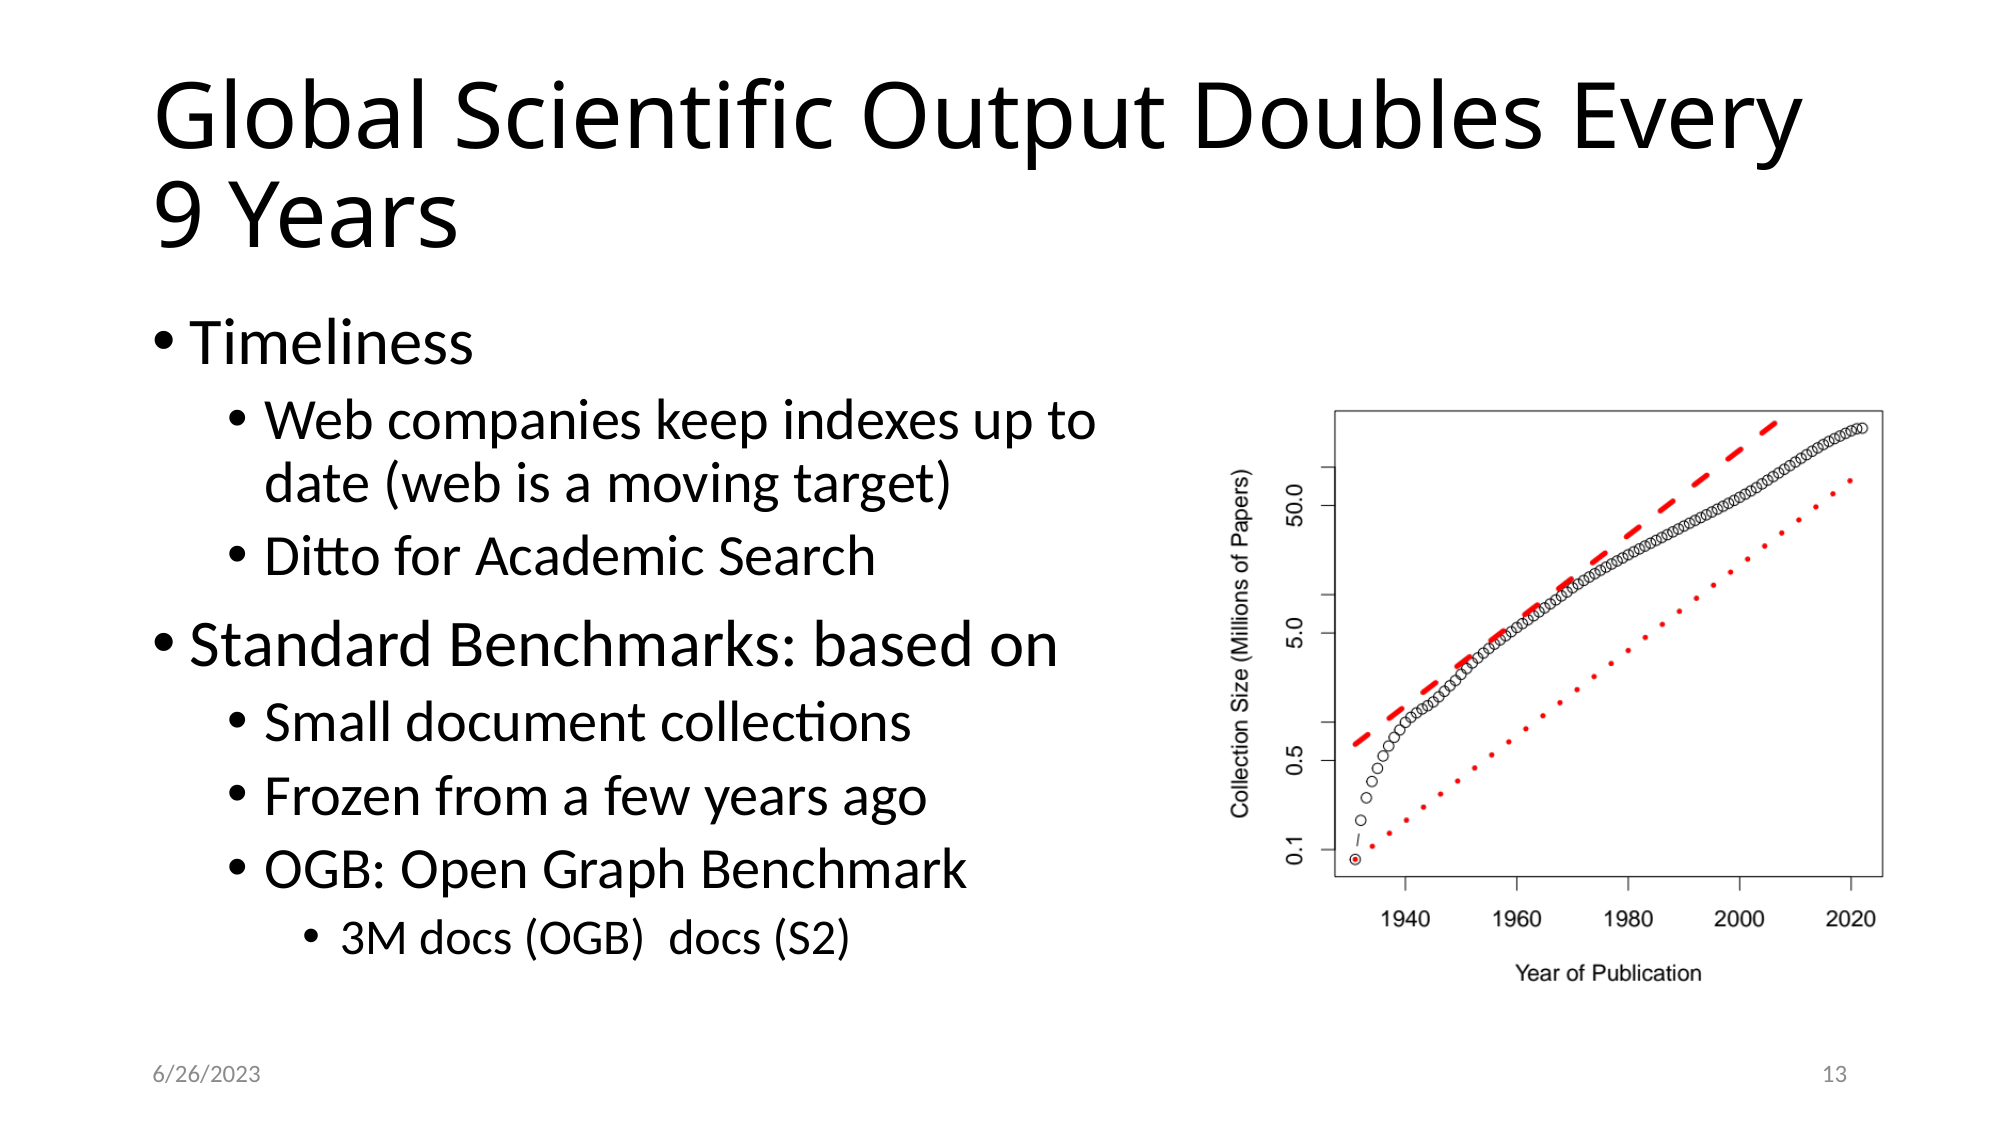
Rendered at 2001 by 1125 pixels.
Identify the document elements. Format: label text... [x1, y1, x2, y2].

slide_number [137, 1042, 588, 1103]
slide_number 13 [1412, 1042, 1863, 1103]
title Global Scientific Output Doubles Every 9 Years [137, 59, 1863, 278]
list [1223, 299, 1938, 1014]
